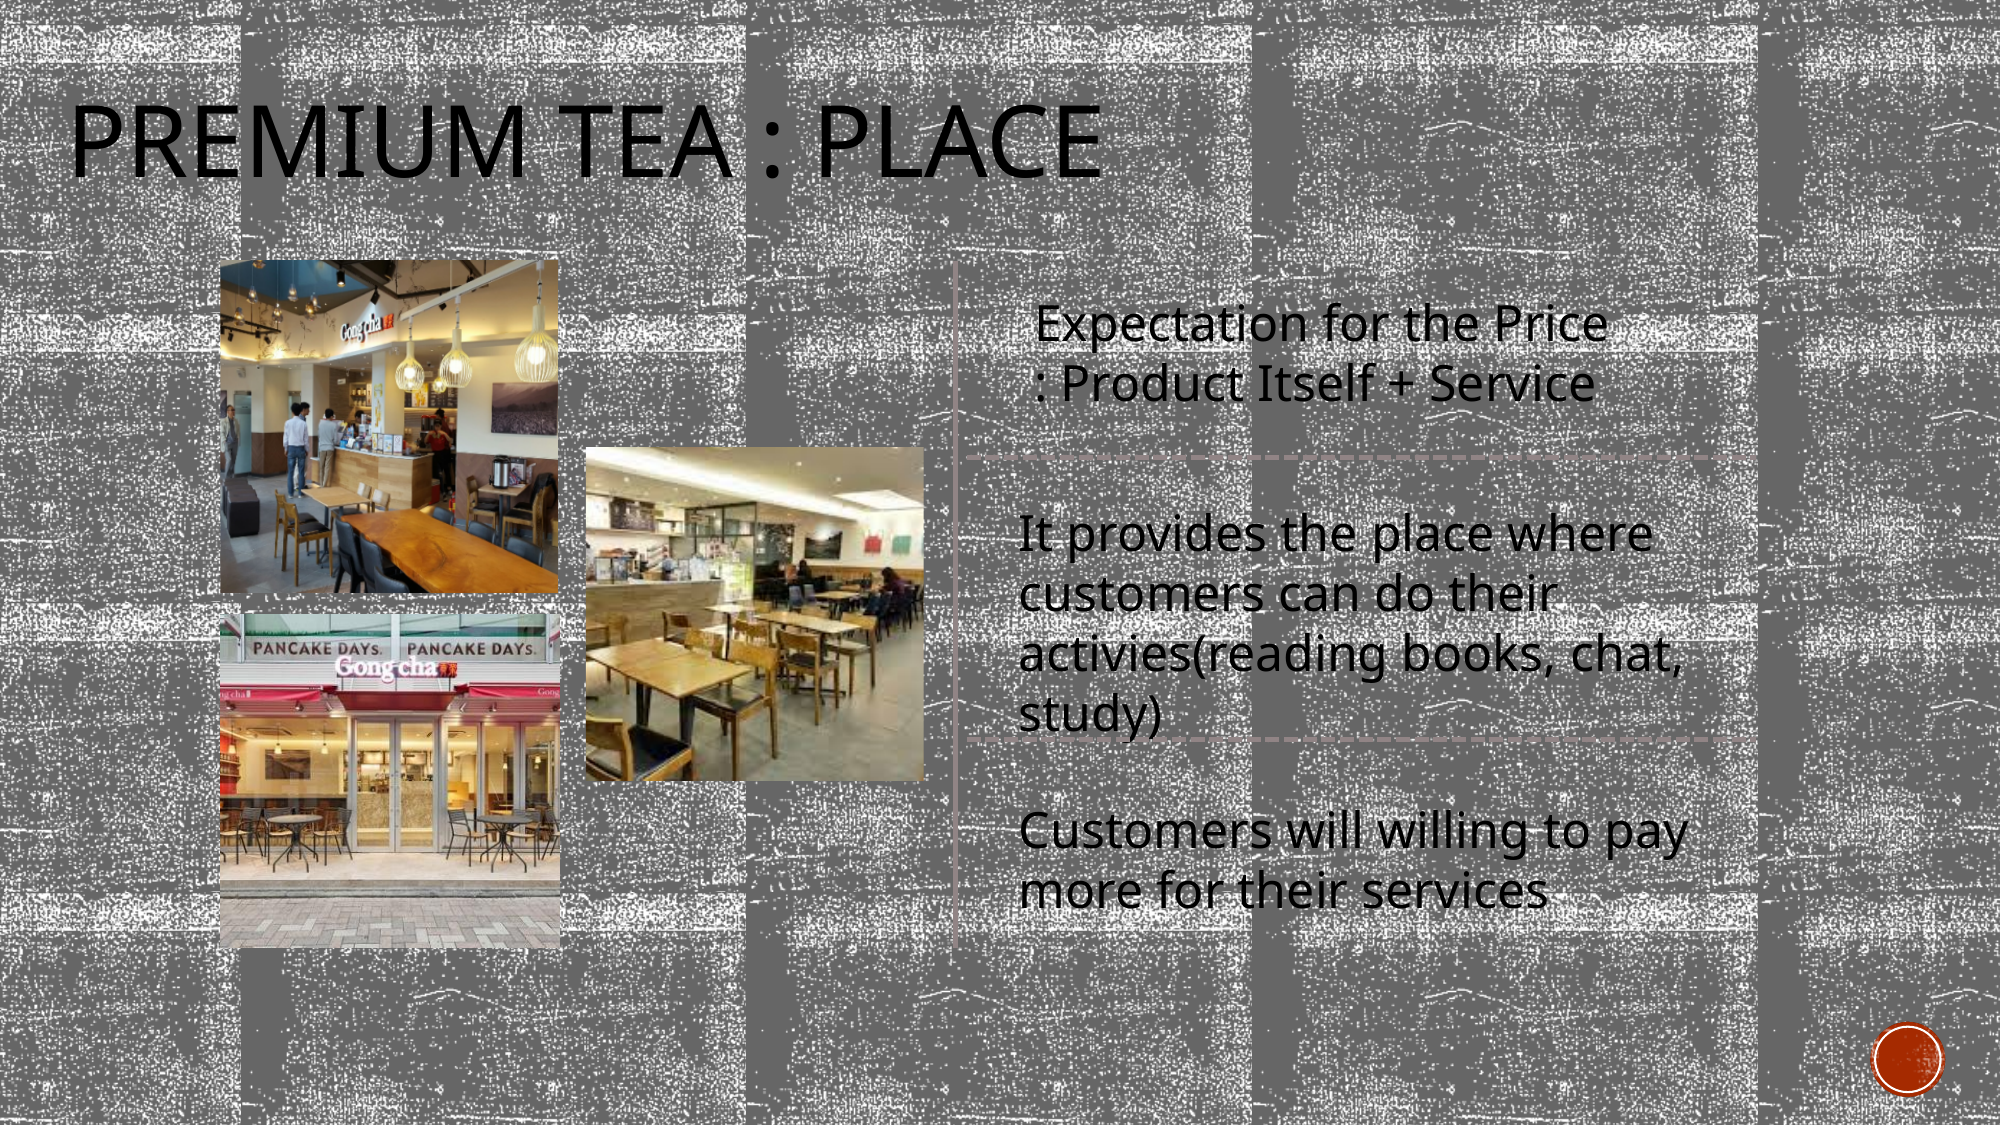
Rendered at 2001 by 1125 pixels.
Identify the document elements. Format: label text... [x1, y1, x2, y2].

text_box Customers will willing to pay more for their services [1003, 791, 1805, 926]
picture [220, 614, 560, 948]
text_box Expectation for the Price : Product Itself + Service [1019, 284, 1671, 479]
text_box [1871, 1023, 1944, 1096]
picture [585, 447, 924, 781]
text_box It provides the place where customers can do their activies(reading books, chat, study) [1003, 493, 1805, 749]
text_box [0, 0, 2000, 1125]
picture [220, 260, 558, 593]
title Premium TEA : place [51, 33, 1158, 258]
